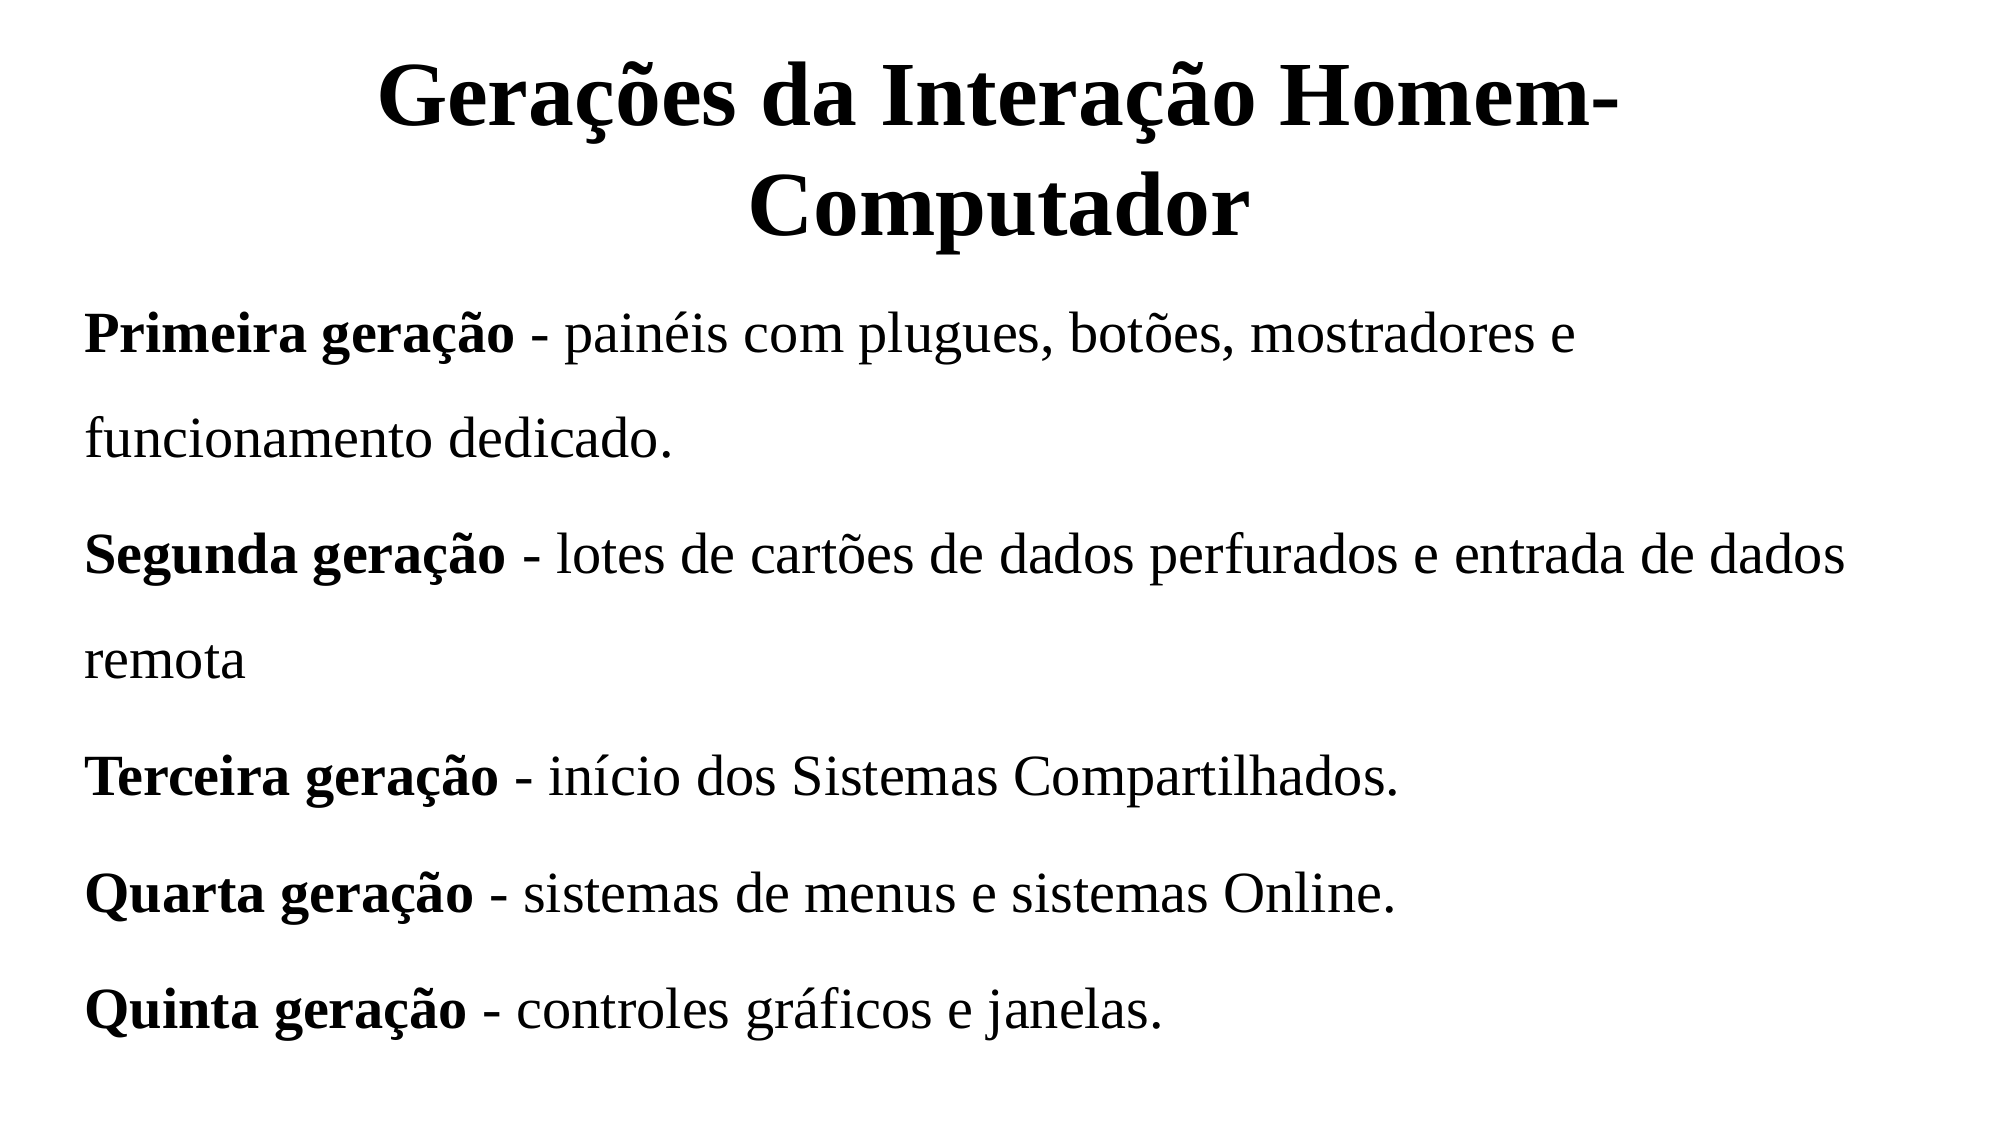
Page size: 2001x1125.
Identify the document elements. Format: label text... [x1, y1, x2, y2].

title Gerações da Interação Homem-Computador [161, 19, 1838, 184]
subtitle Primeira geração - painéis com plugues, botões, mostradores e funcionamento dedicado. Segunda geração - lotes de cartões de dados perfurados e entrada de dados remota Terceira geração - início dos Sistemas Compartilhados. Quarta geração - sistemas de menus e sistemas Online. Quinta geração - controles gráficos e janelas. [69, 184, 1909, 1075]
